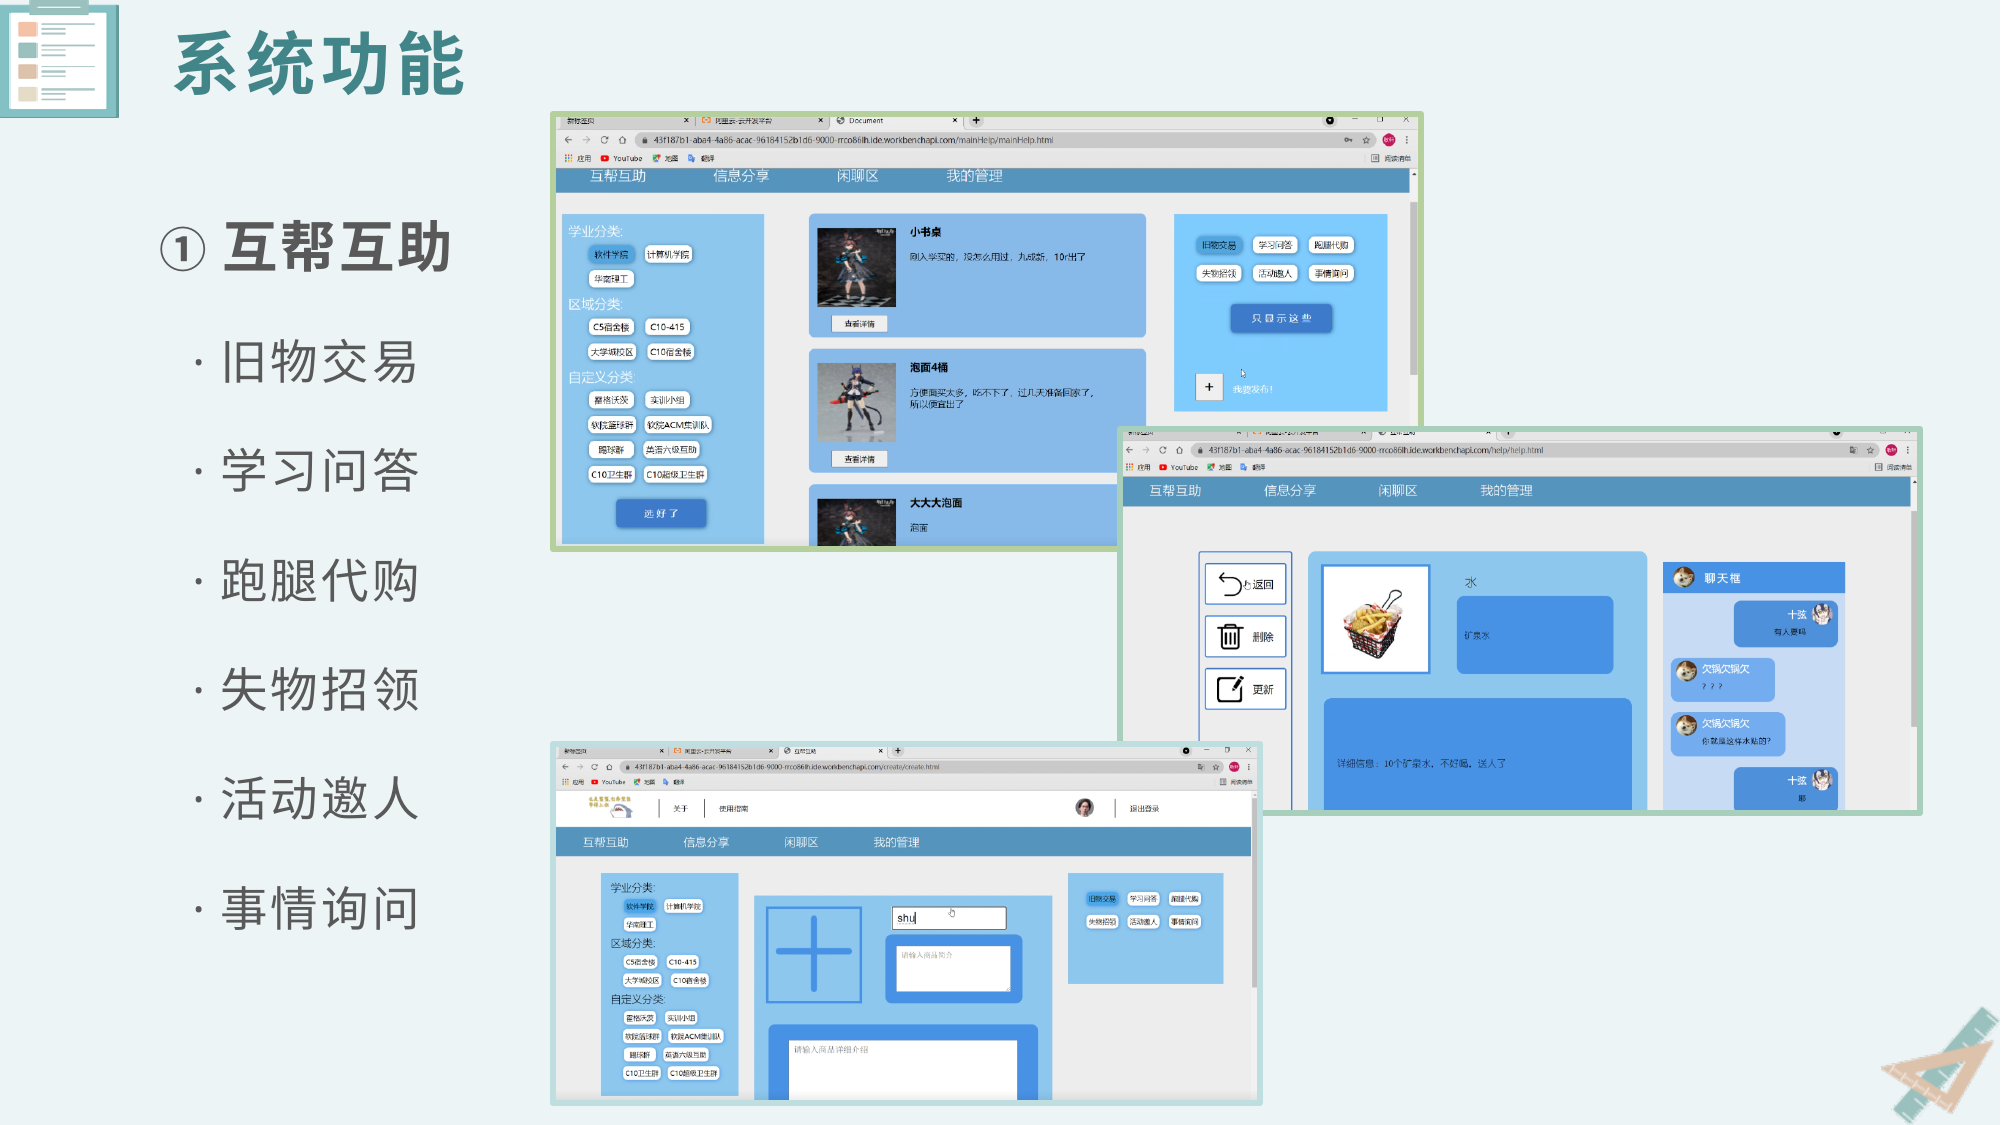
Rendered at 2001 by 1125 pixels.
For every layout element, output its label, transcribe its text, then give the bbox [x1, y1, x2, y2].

title 系统功能 [156, 1, 1957, 117]
list ①互帮互助 ·旧物交易 ·学习问答 ·跑腿代购 ·失物招领 ·活动邀人 ·事情询问 [56, 172, 556, 953]
picture [0, 0, 119, 119]
picture [555, 116, 1917, 1101]
picture [1881, 1006, 2000, 1125]
